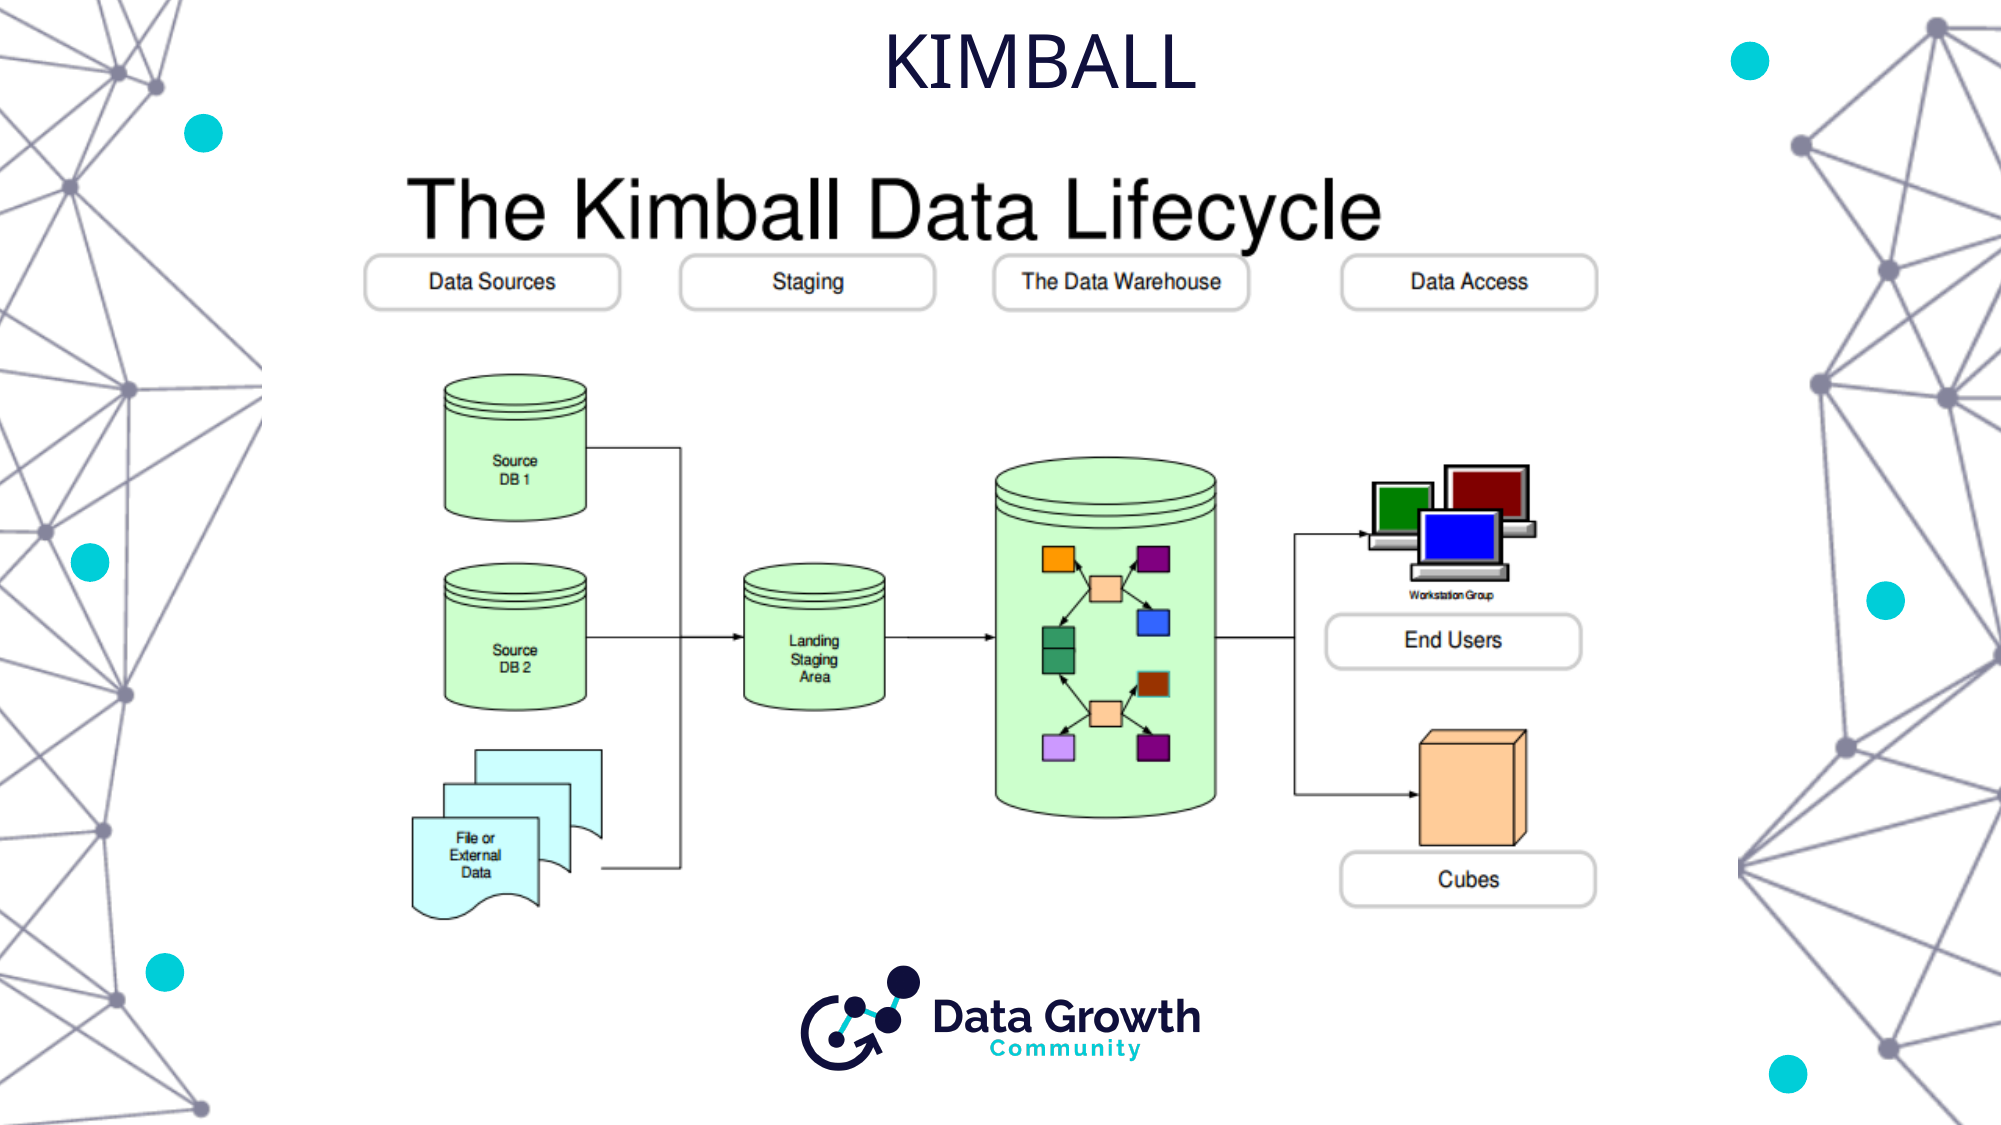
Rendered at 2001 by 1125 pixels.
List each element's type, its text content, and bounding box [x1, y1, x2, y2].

picture [262, 161, 1738, 1087]
title KIMBALL [591, 16, 1489, 161]
